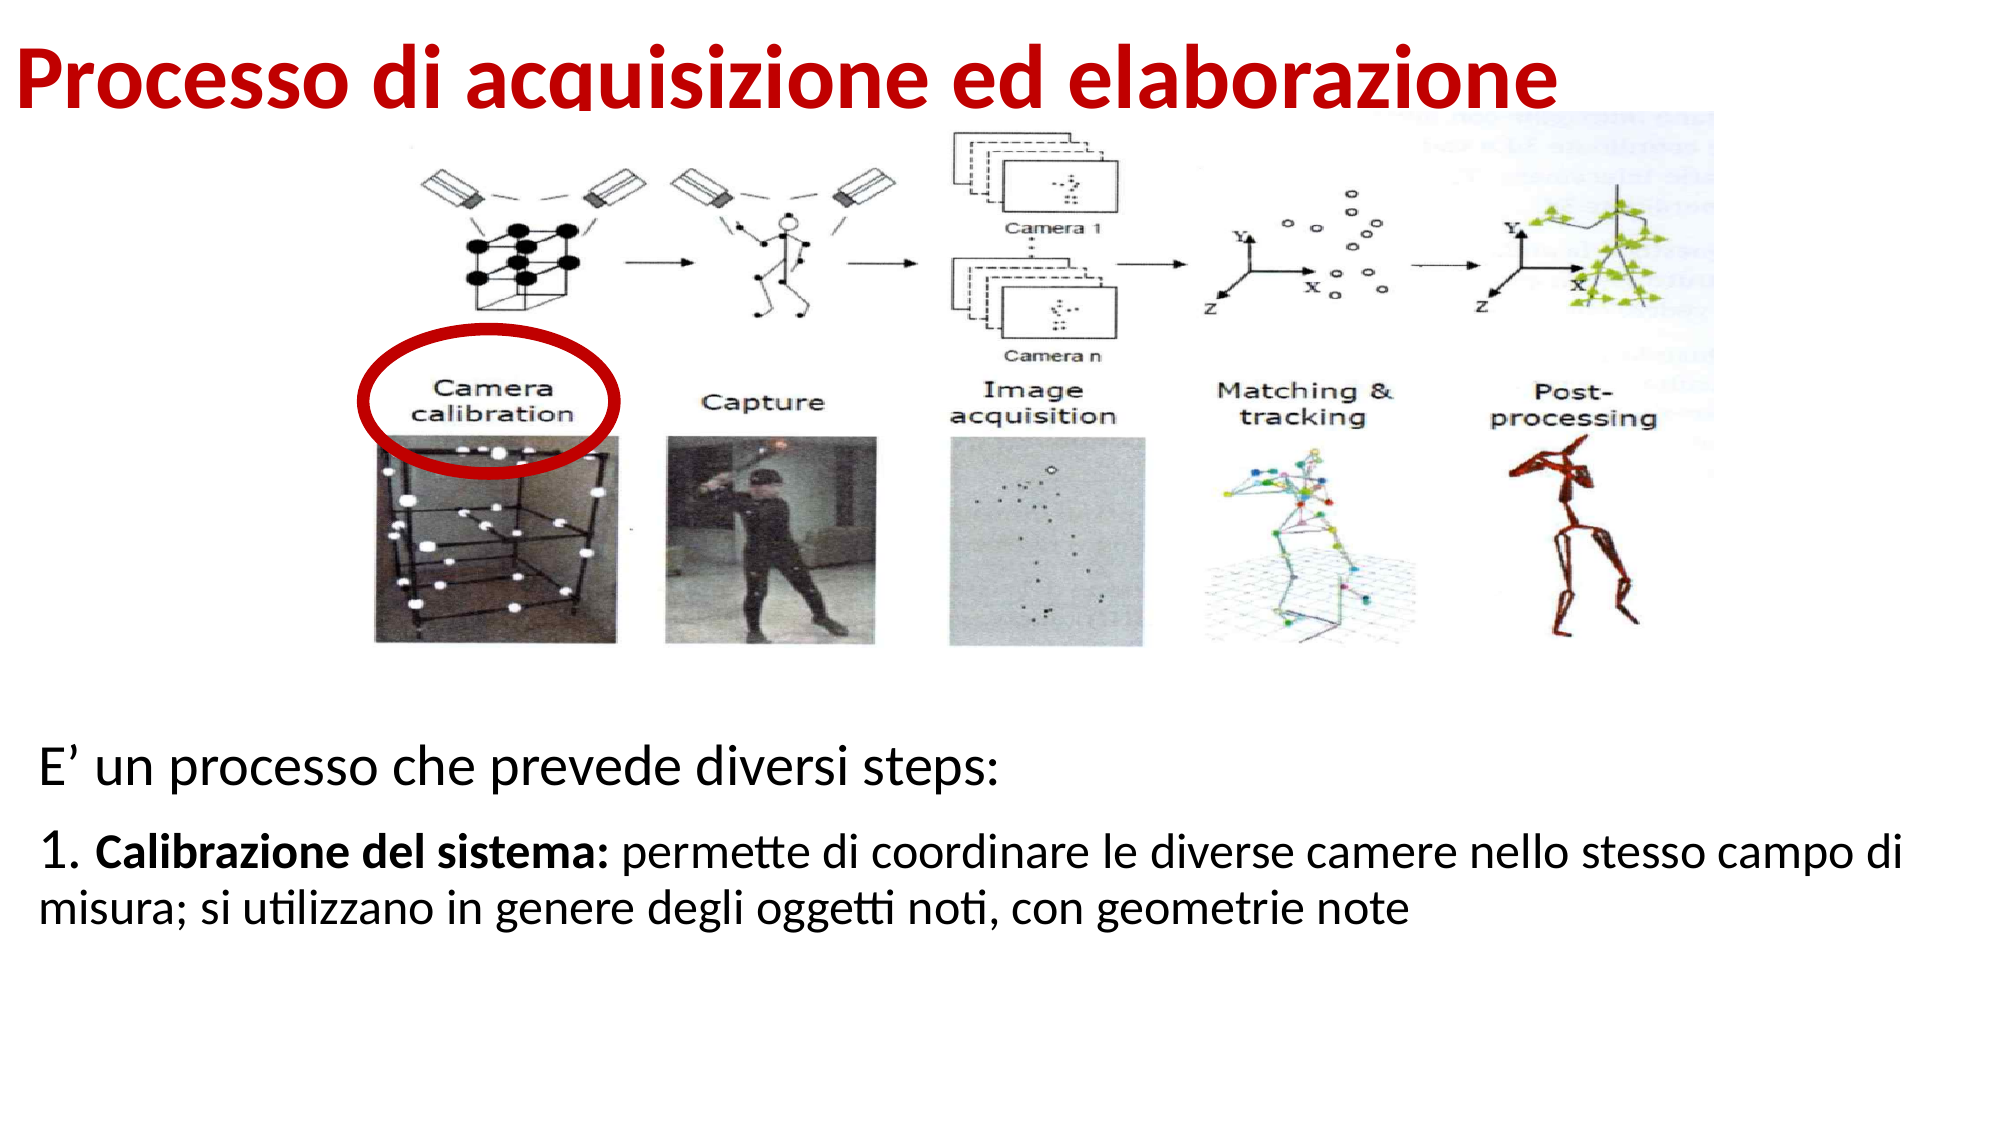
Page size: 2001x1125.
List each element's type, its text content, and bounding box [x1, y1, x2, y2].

title Processo di acquisizione ed elaborazione [0, 0, 2000, 188]
list E’ un processo che prevede diversi steps: 1. Calibrazione del sistema: permette di coordinare le diverse camere nello stesso campo di misura; si utilizzano in genere degli oggetti noti, con geometrie note [23, 727, 1947, 1095]
picture [301, 111, 1714, 657]
